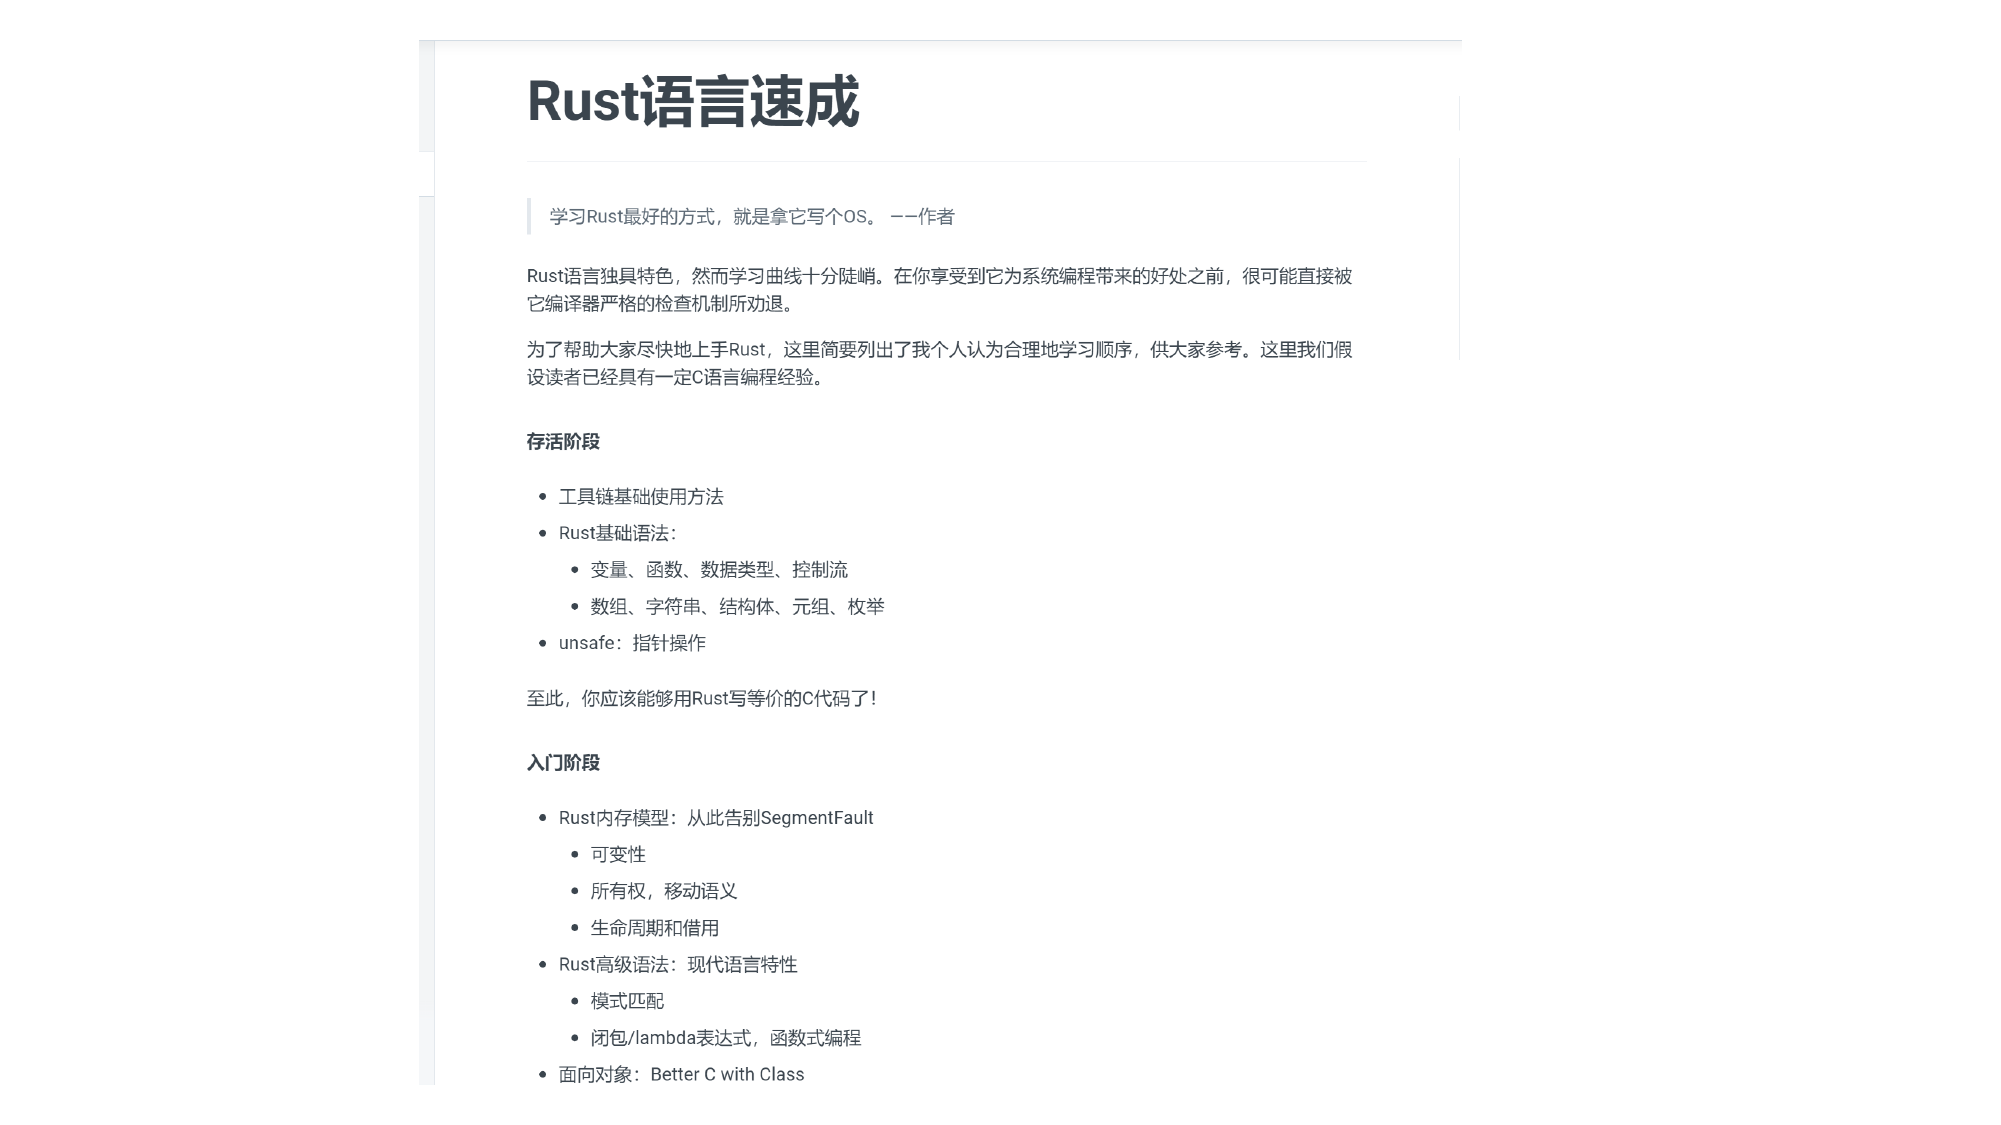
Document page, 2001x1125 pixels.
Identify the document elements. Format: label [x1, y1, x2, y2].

picture [419, 40, 1462, 1085]
